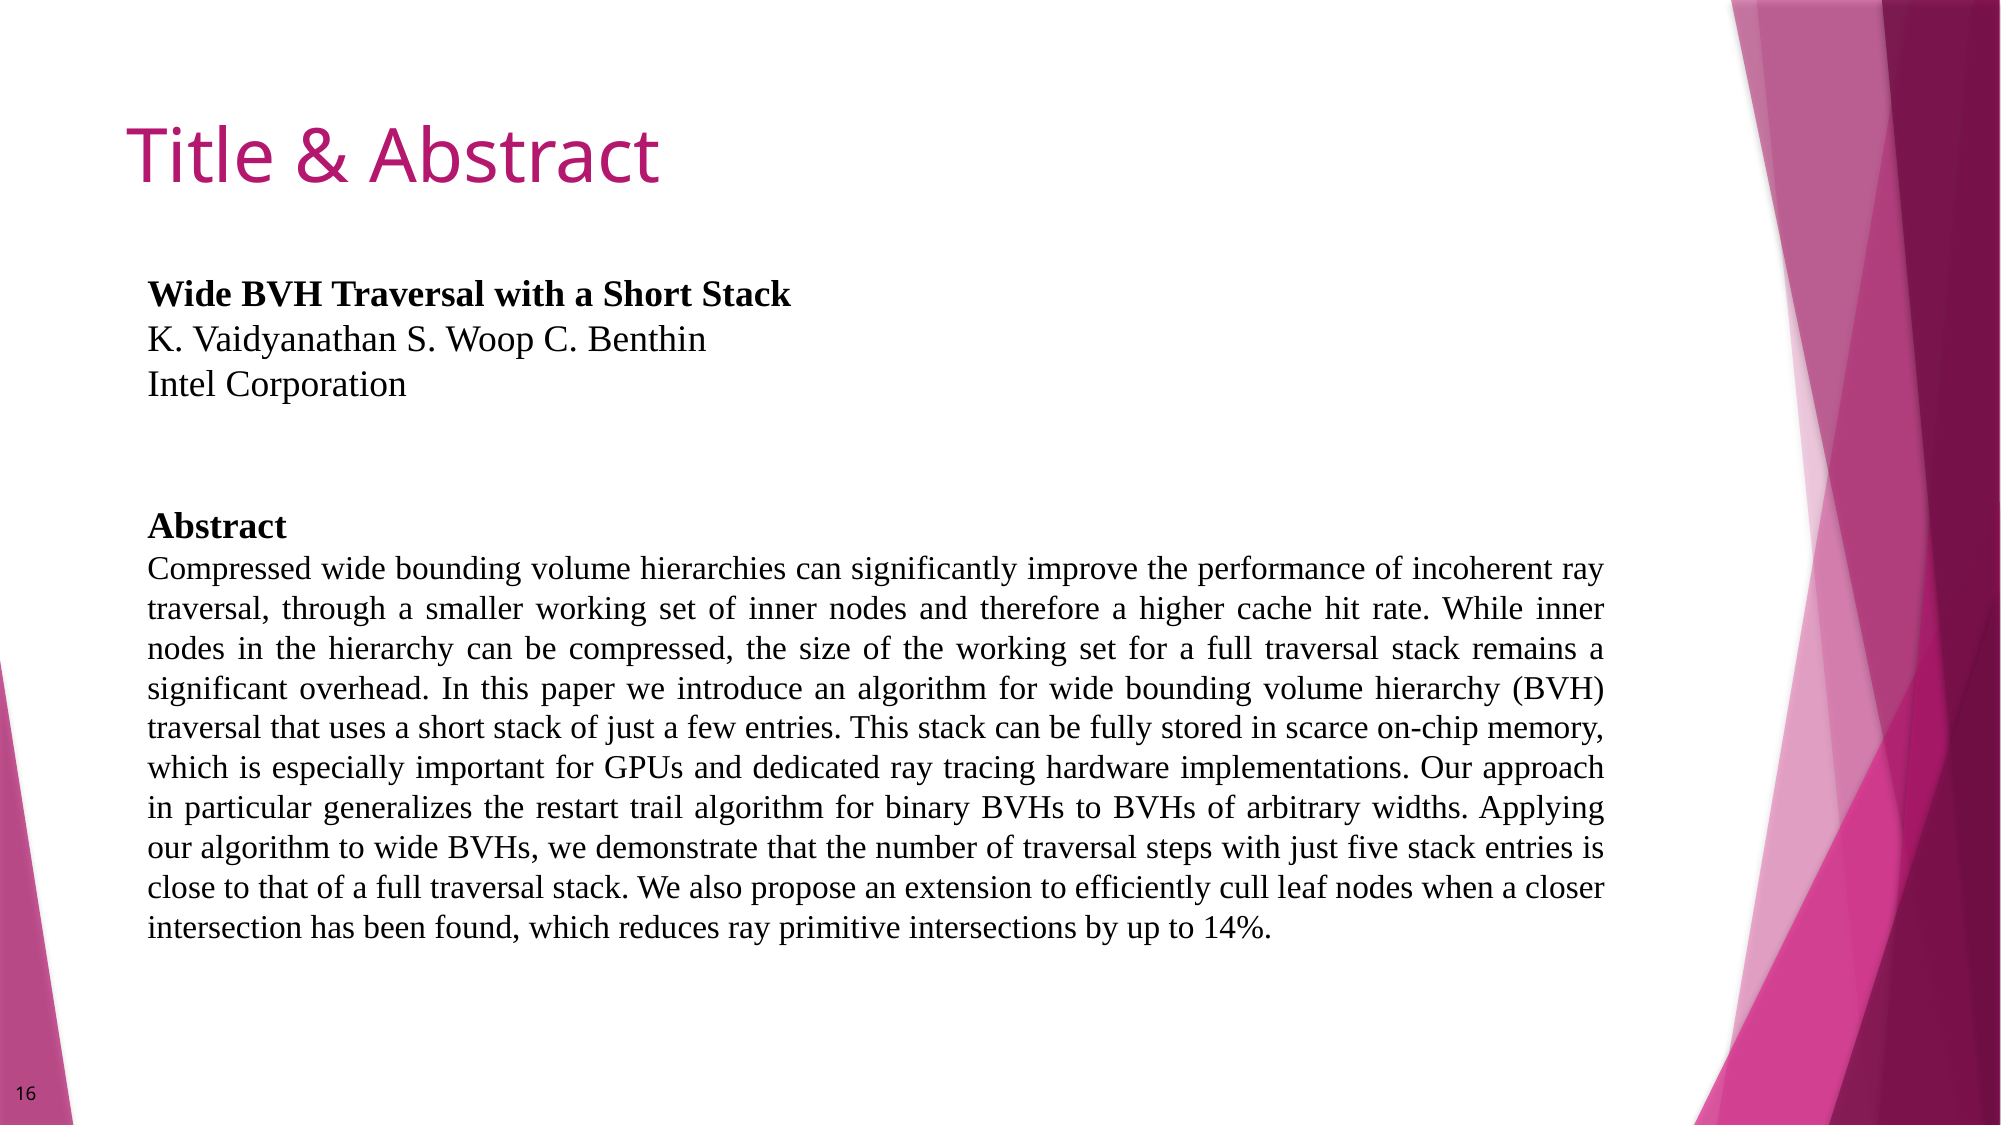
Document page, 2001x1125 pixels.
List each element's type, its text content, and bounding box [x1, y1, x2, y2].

text_box Abstract Compressed wide bounding volume hierarchies can significantly improve the performance of incoherent ray traversal, through a smaller working set of inner nodes and therefore a higher cache hit rate. While inner nodes in the hierarchy can be compressed, the size of the working set for a full traversal stack remains a significant overhead. In this paper we introduce an algorithm for wide bounding volume hierarchy (BVH) traversal that uses a short stack of just a few entries. This stack can be fully stored in scarce on-chip memory, which is especially important for GPUs and dedicated ray tracing hardware implementations. Our approach in particular generalizes the restart trail algorithm for binary BVHs to BVHs of arbitrary widths. Applying our algorithm to wide BVHs, we demonstrate that the number of traversal steps with just five stack entries is close to that of a full traversal stack. We also propose an extension to efficiently cull leaf nodes when a closer intersection has been found, which reduces ray primitive intersections by up to 14%. [132, 493, 1623, 953]
text_box Wide BVH Traversal with a Short Stack K. Vaidyanathan S. Woop C. Benthin Intel Corporation [132, 261, 839, 411]
slide_number 16 [0, 1063, 113, 1124]
title Title & Abstract [111, 99, 1522, 317]
